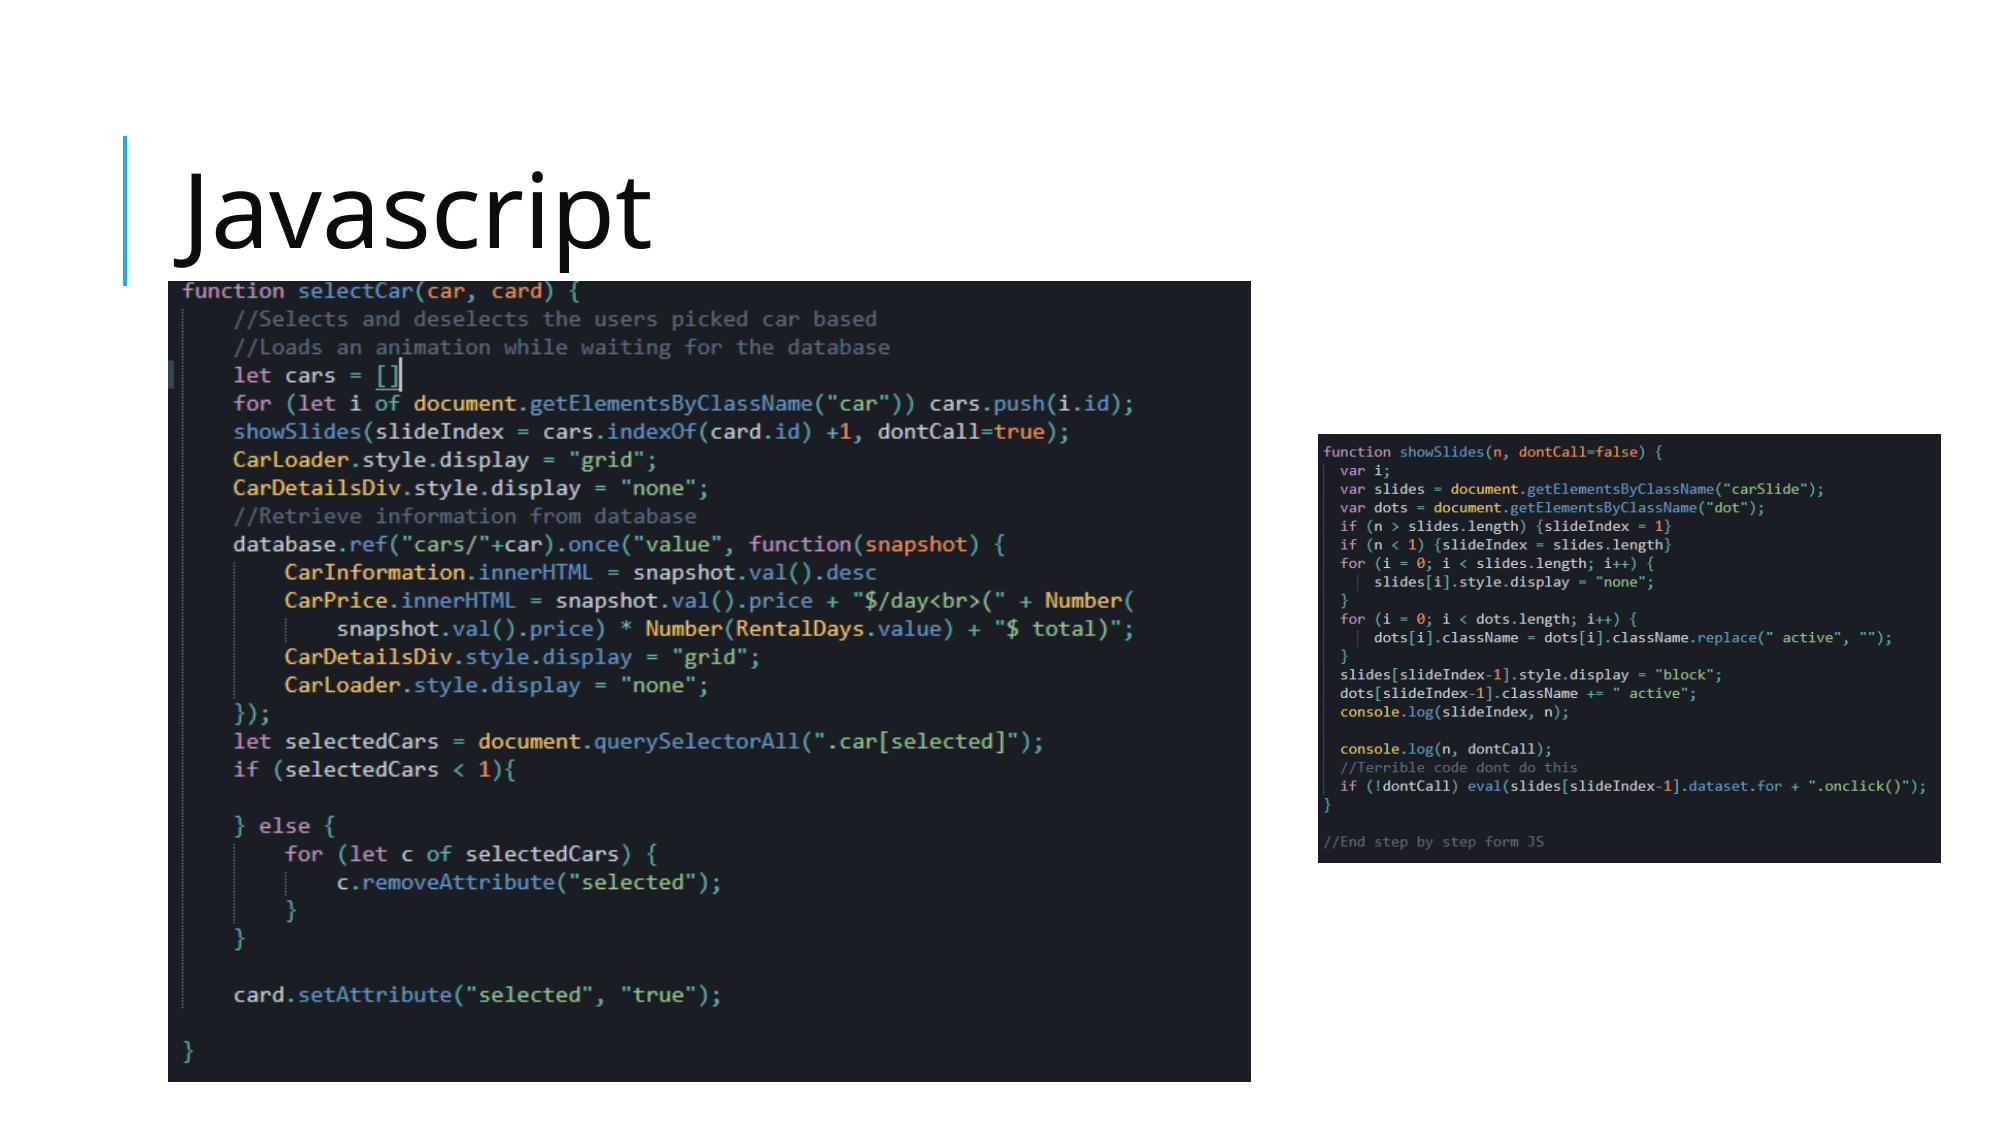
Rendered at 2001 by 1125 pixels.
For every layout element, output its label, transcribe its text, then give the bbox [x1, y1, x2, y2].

title Javascript [168, 96, 1763, 342]
picture [1318, 433, 1941, 863]
picture [167, 281, 1251, 1083]
